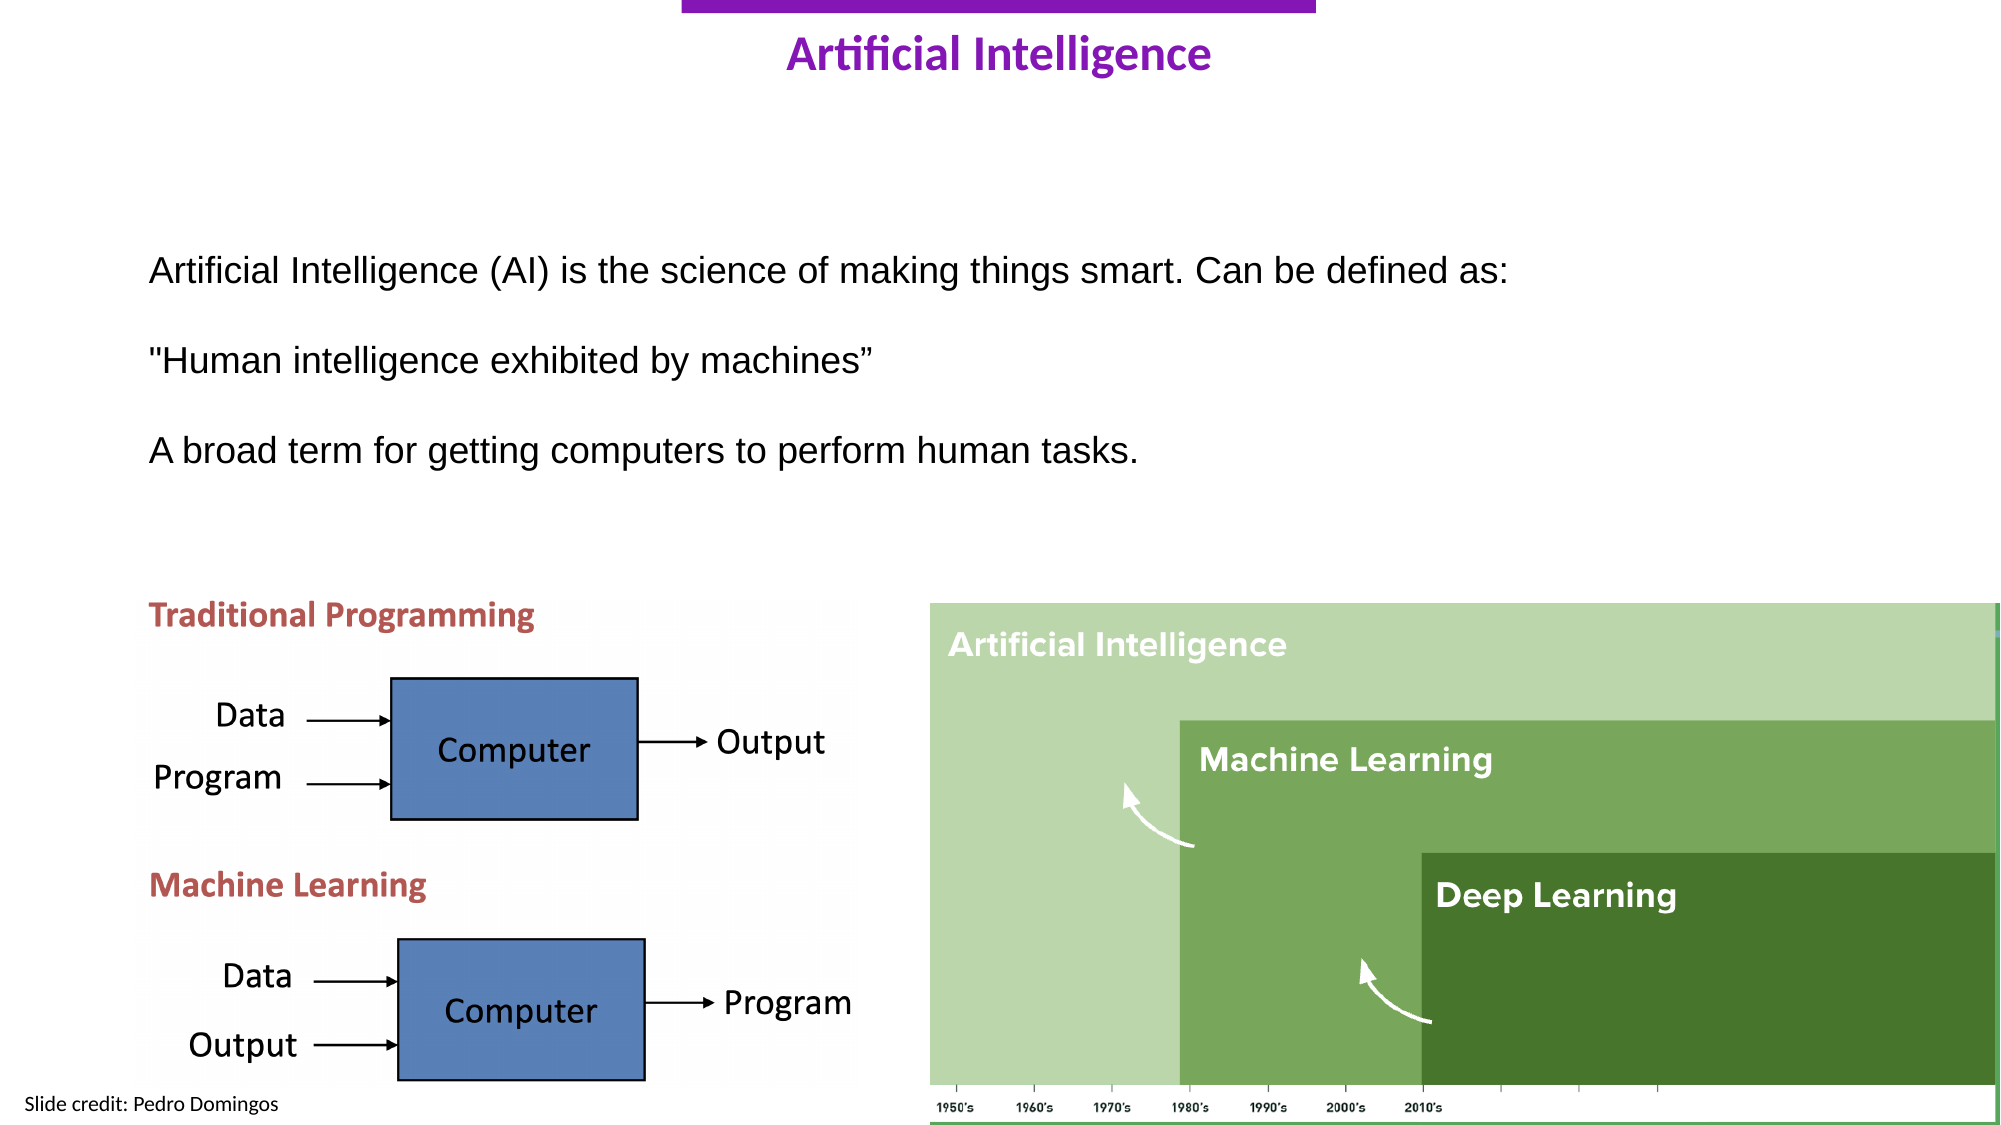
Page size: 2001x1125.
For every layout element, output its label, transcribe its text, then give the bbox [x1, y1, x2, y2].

text_box Artificial Intelligence [664, 13, 1335, 89]
picture [134, 599, 860, 1088]
text_box Artificial Intelligence (AI) is the science of making things smart. Can be defined as: "Human intelligence exhibited by machines” A broad term for getting computers to perform human tasks. [134, 238, 1765, 479]
text_box Slide credit: Pedro Domingos [9, 1082, 930, 1123]
text_box [681, 0, 1317, 13]
picture [930, 603, 2000, 1125]
